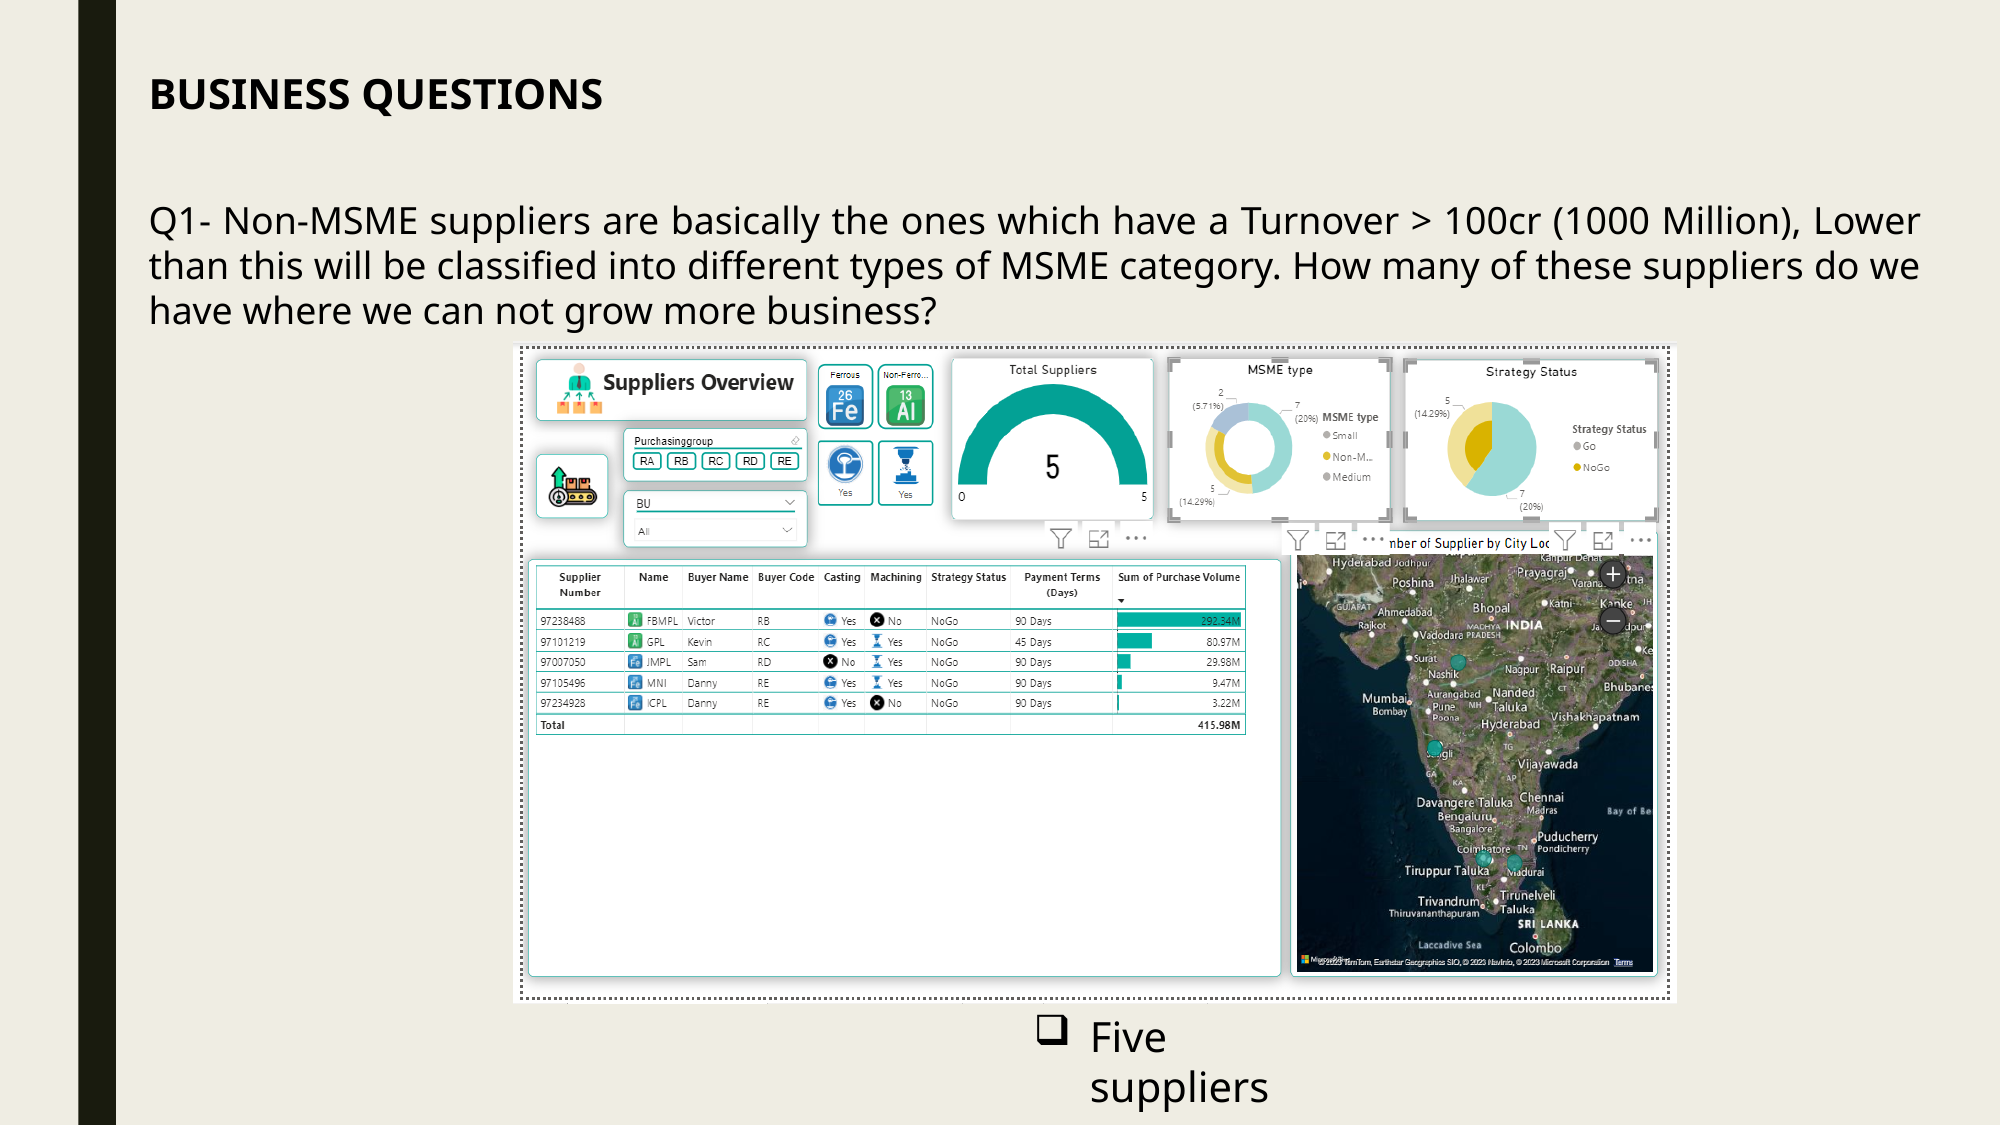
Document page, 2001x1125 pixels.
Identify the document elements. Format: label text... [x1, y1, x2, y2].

text_box Q1- Non-MSME suppliers are basically the ones which have a Turnover > 100cr (1000 Million), Lower than this will be classified into different types of MSME category. How many of these suppliers do we have where we can not grow more business? [133, 190, 1937, 340]
text_box BUSINESS QUESTIONS [133, 60, 838, 126]
picture [513, 341, 1677, 1004]
text_box Five suppliers [1018, 1004, 1370, 1119]
